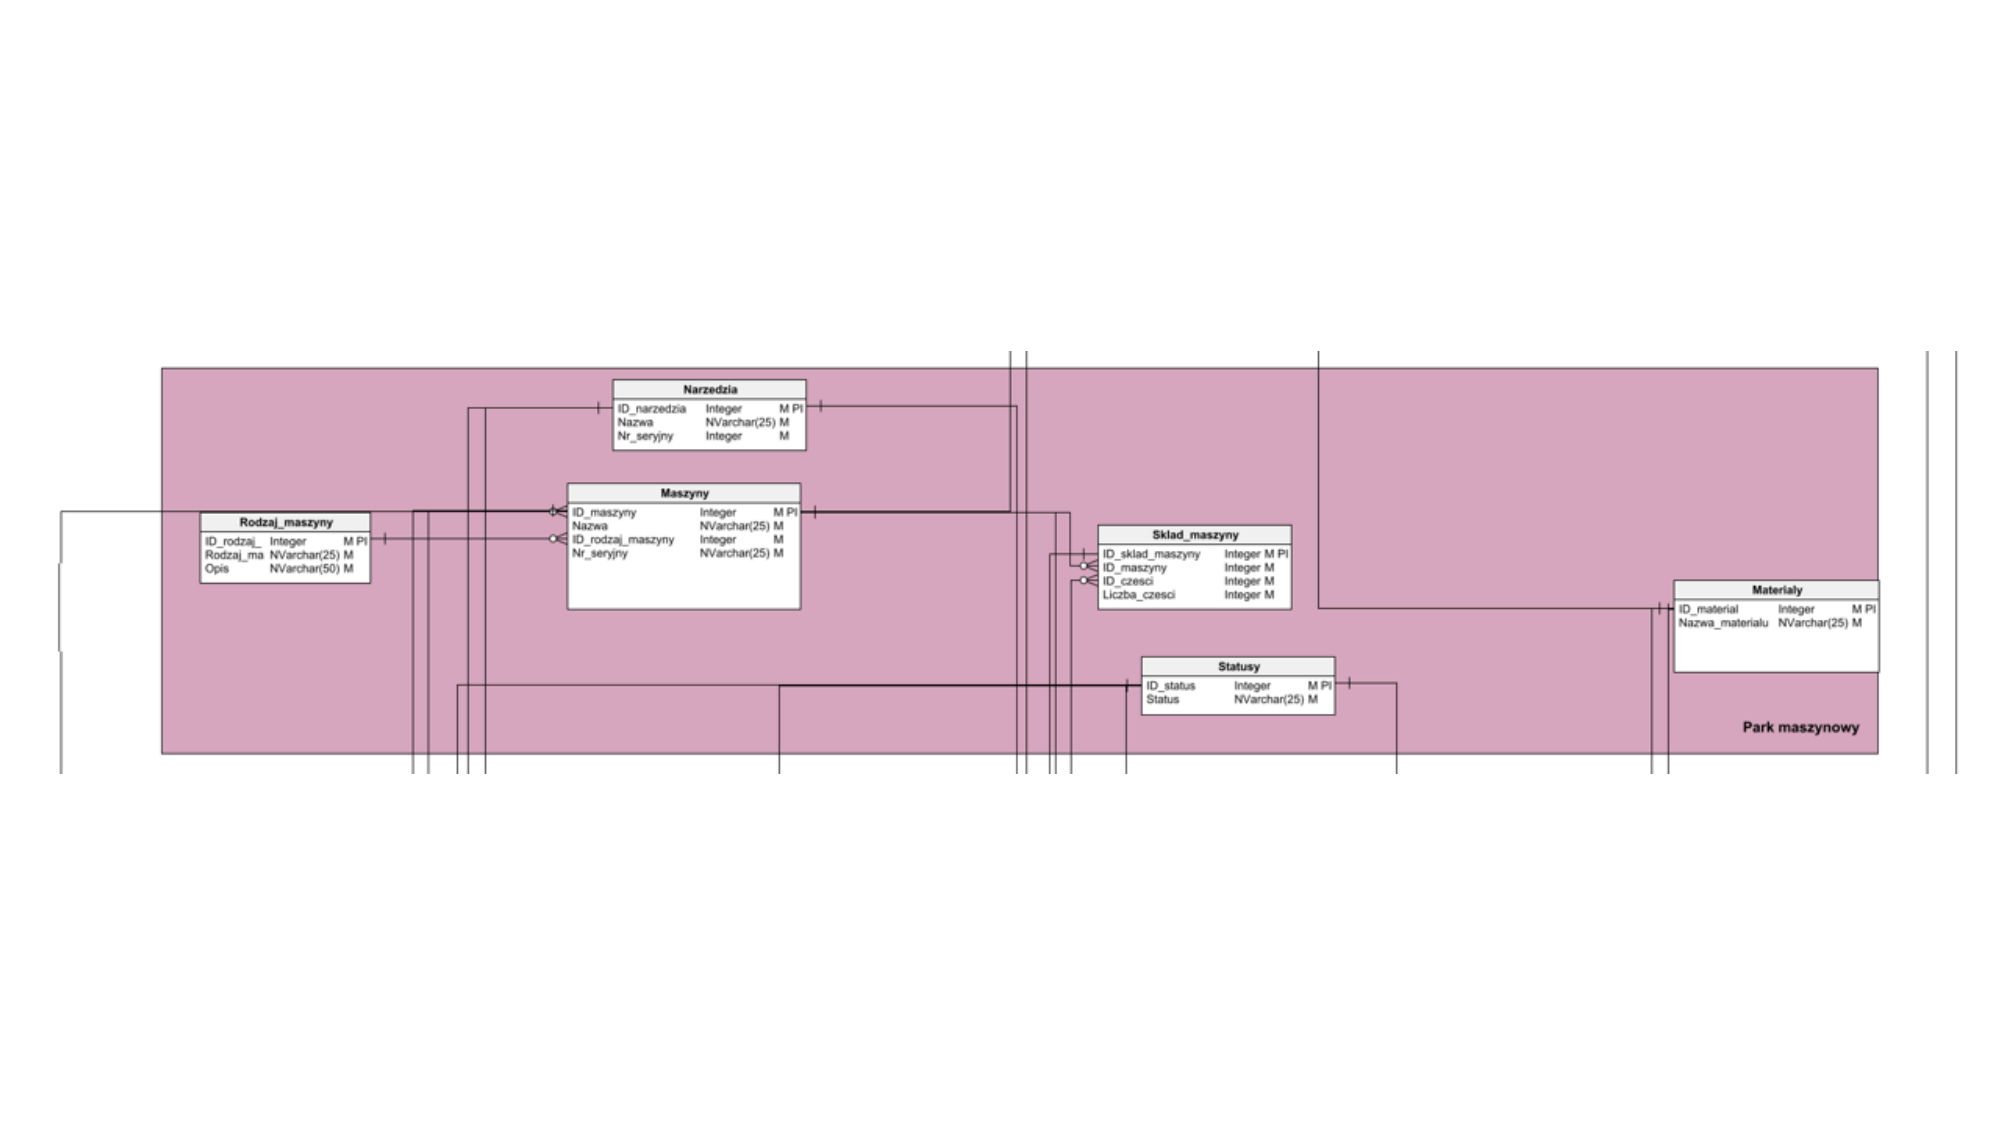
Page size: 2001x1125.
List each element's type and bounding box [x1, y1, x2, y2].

picture [34, 351, 1965, 774]
